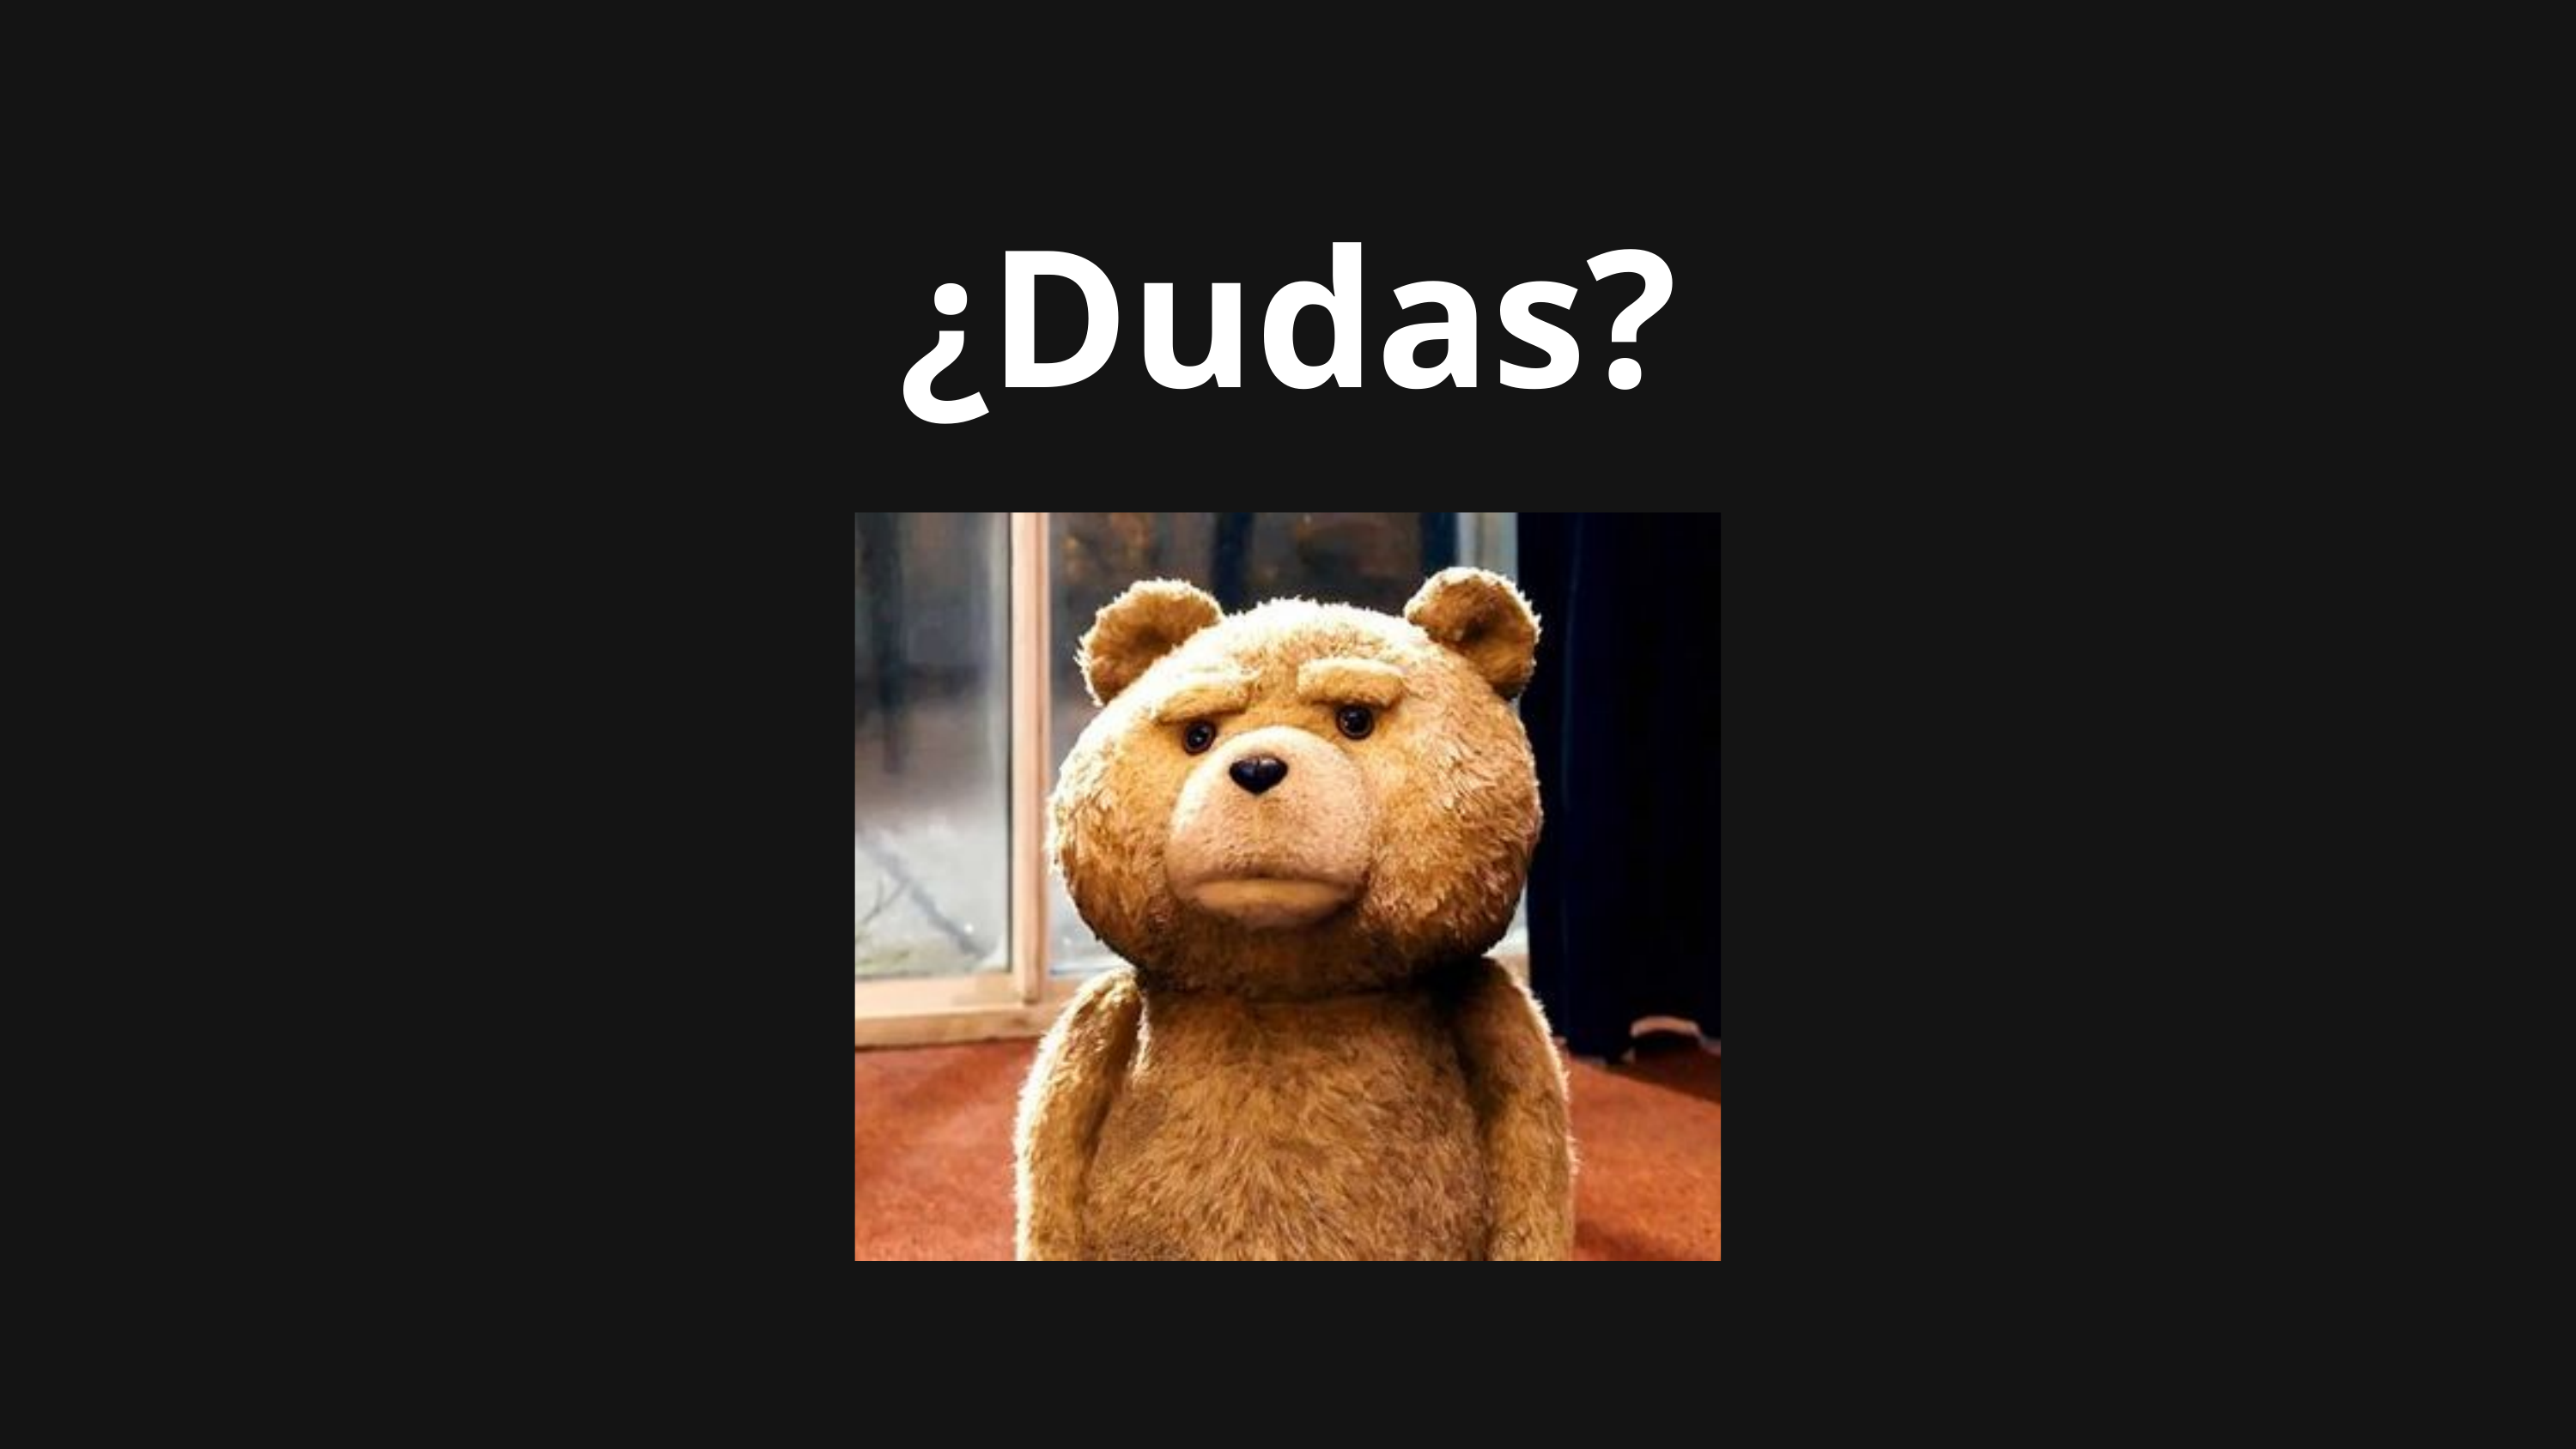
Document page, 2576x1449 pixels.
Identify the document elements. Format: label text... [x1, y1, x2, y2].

text_box [854, 512, 1722, 1261]
text_box ¿Dudas? [210, 215, 2366, 426]
